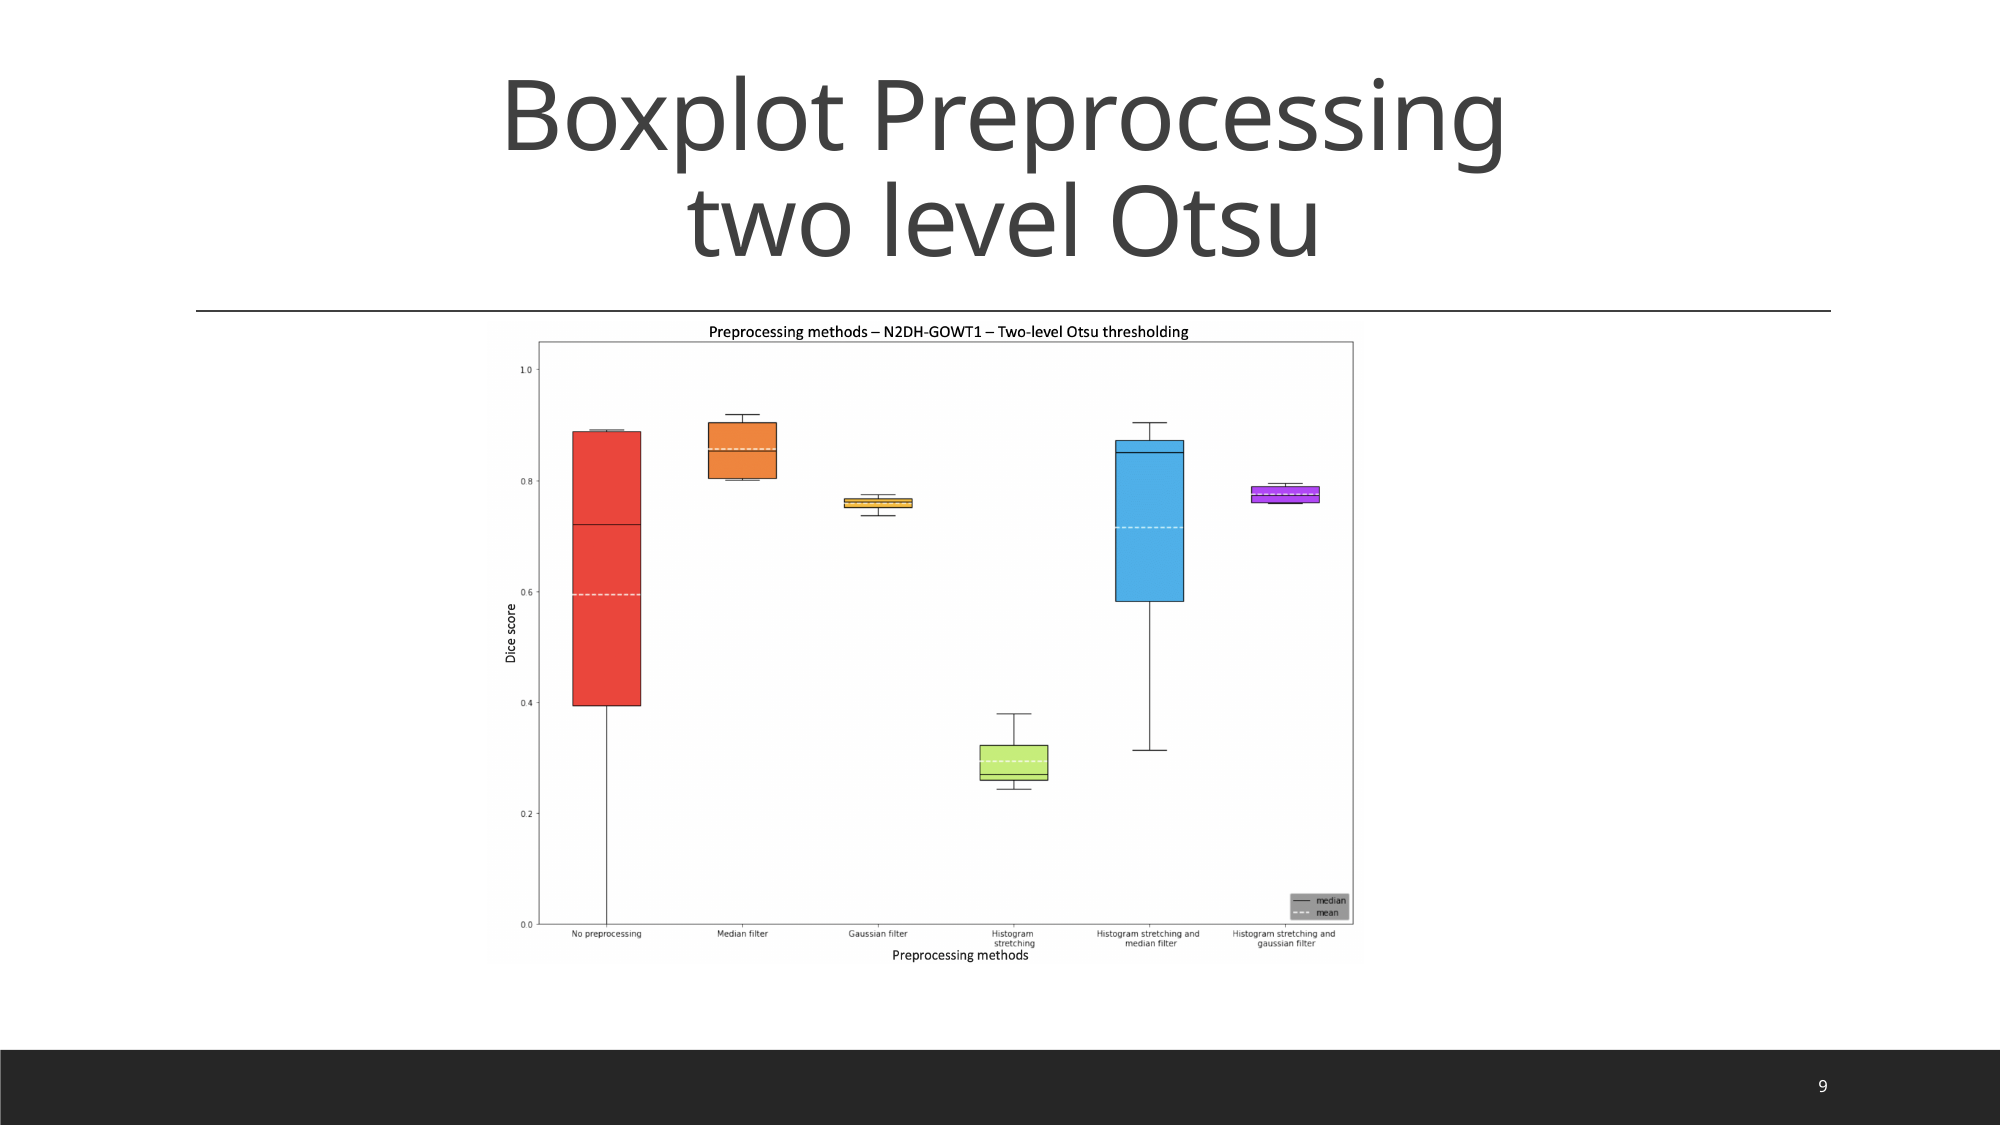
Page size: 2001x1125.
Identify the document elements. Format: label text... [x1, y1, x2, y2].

picture [487, 321, 1364, 964]
title Boxplot Preprocessing two level Otsu [180, 47, 1830, 285]
slide_number 9 [1803, 1057, 1932, 1118]
